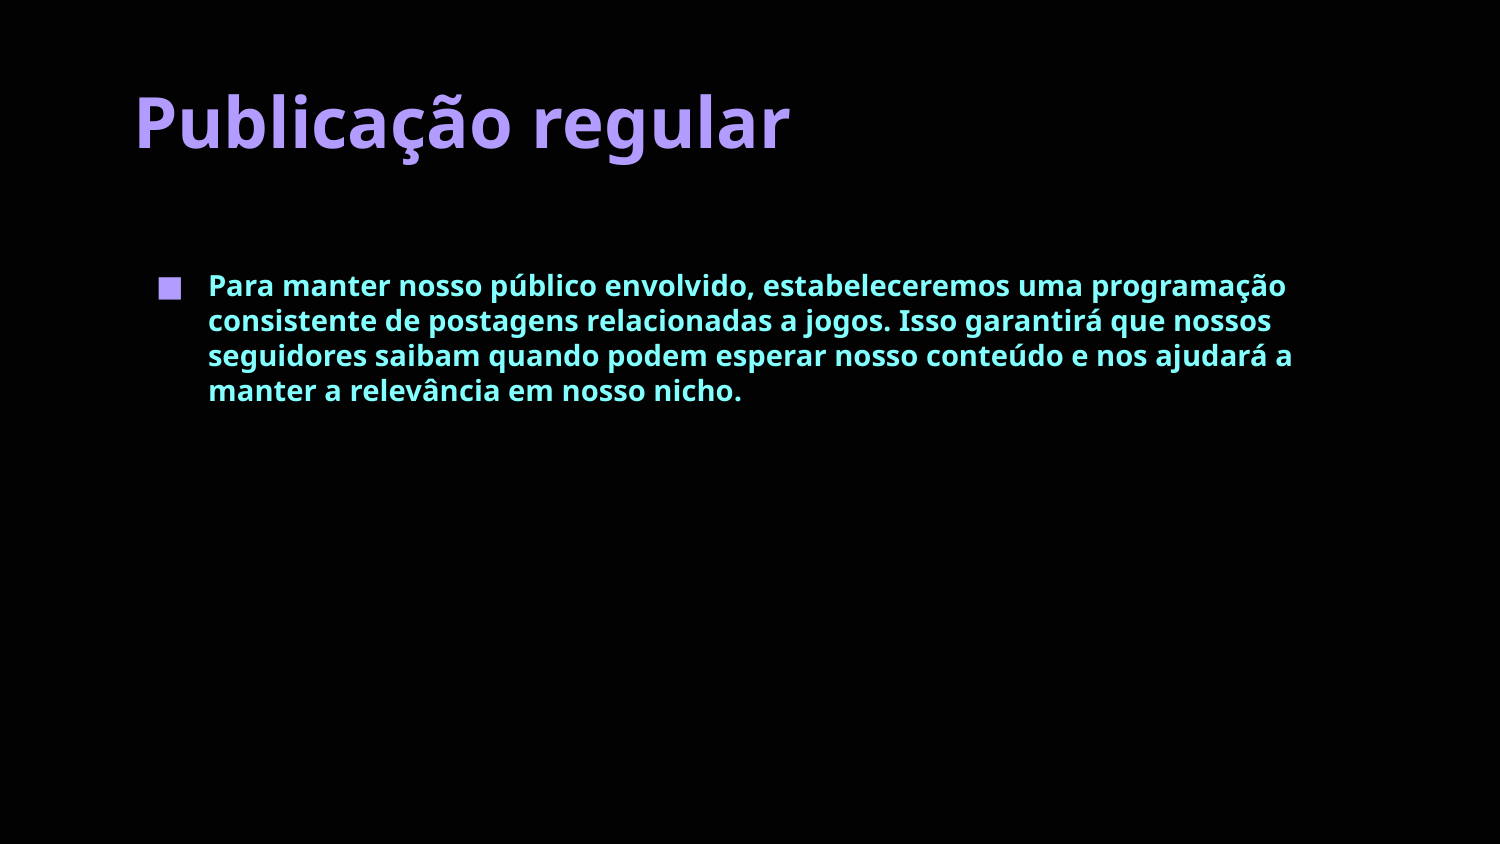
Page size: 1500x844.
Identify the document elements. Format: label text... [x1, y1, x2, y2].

subtitle Para manter nosso público envolvido, estabeleceremos uma programação consistente de postagens relacionadas a jogos. Isso garantirá que nossos seguidores saibam quando podem esperar nosso conteúdo e nos ajudará a manter a relevância em nosso nicho. [118, 252, 1404, 598]
title Publicação regular [118, 72, 1382, 167]
